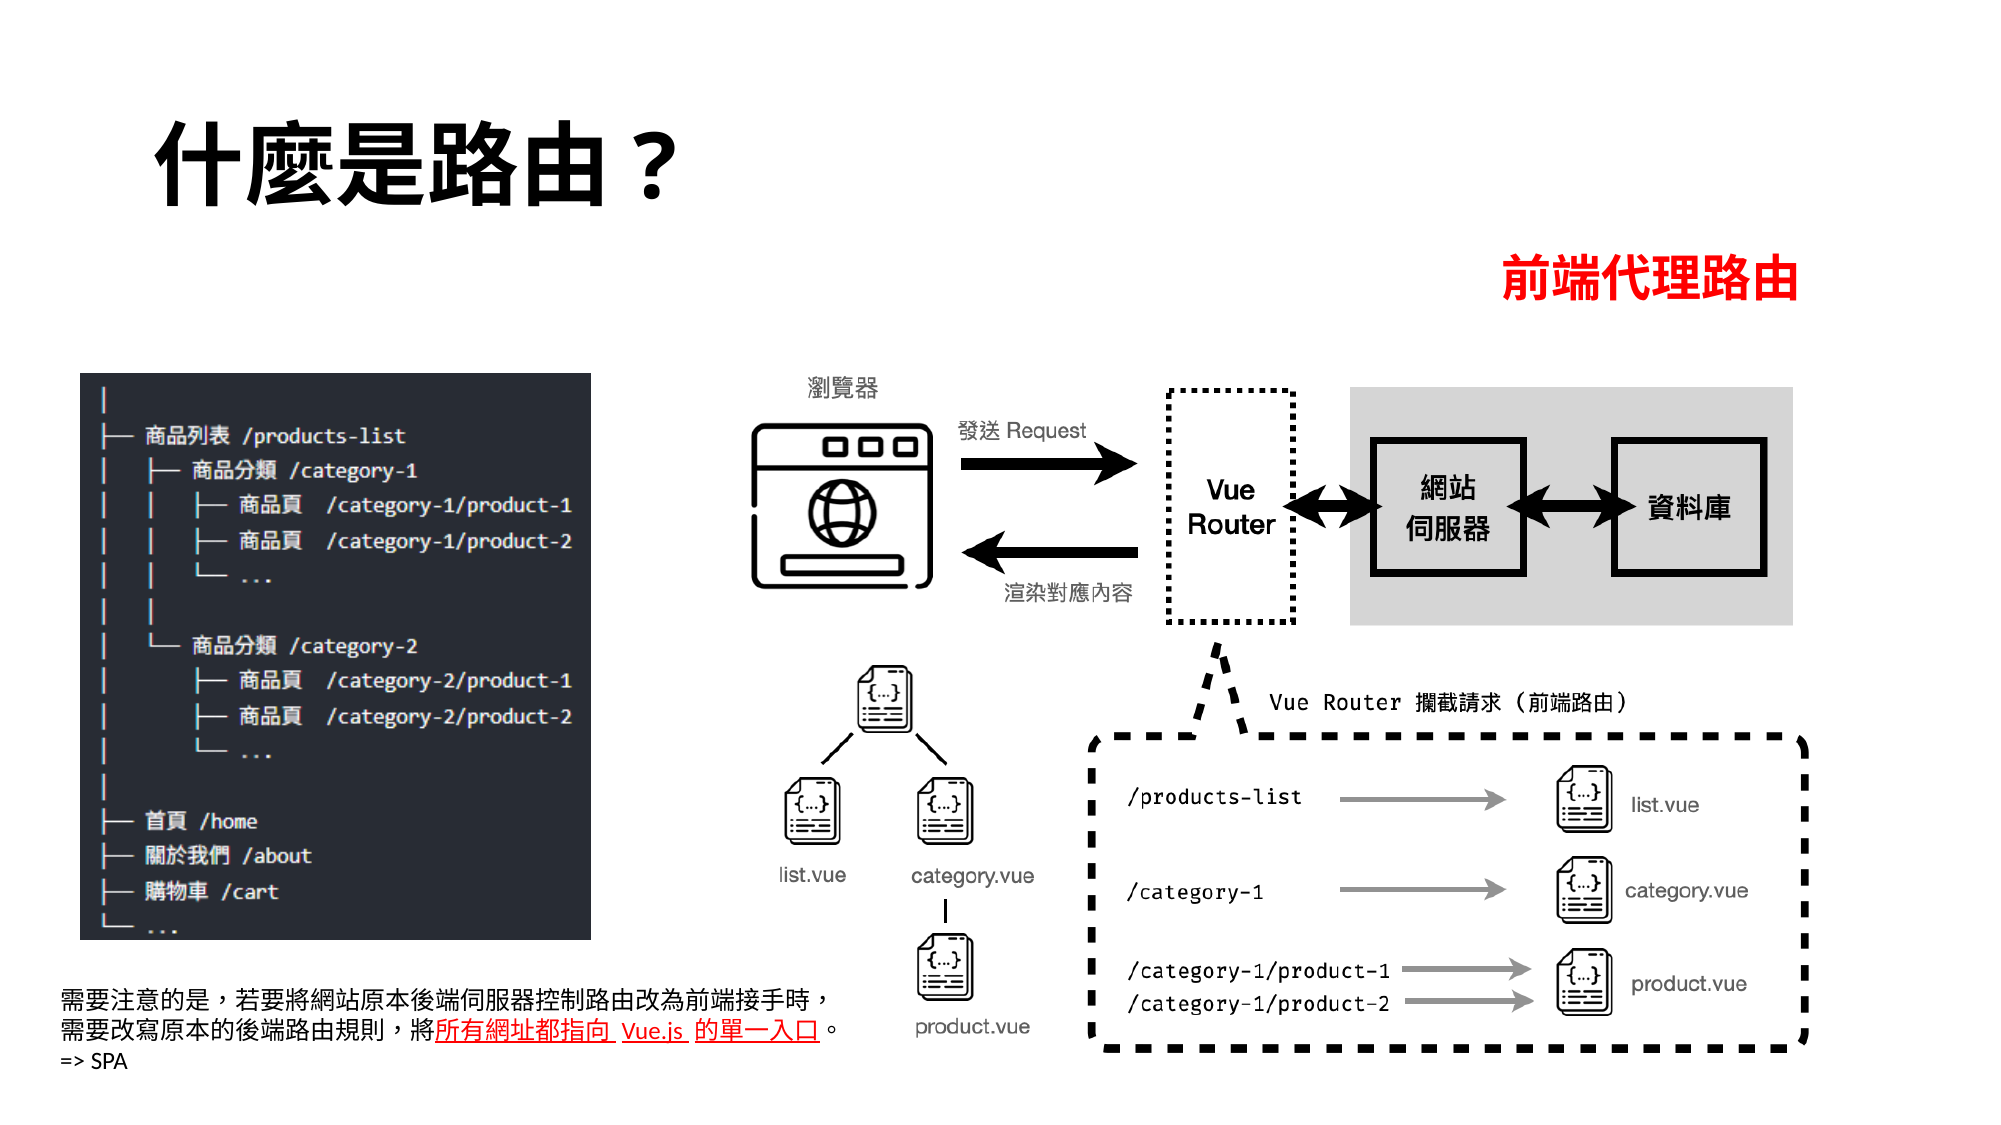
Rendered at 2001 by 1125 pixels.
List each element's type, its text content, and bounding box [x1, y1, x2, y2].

title 什麼是路由? [137, 59, 1863, 278]
text_box 前端代理路由 [1486, 239, 1817, 315]
picture [711, 315, 1846, 1103]
text_box 需要注意的是，若要將網站原本後端伺服器控制路由改為前端接手時， 需要改寫原本的後端路由規則，將所有網址都指向 Vue.js 的單一入口。 => SPA [45, 977, 711, 1082]
picture [80, 373, 591, 940]
